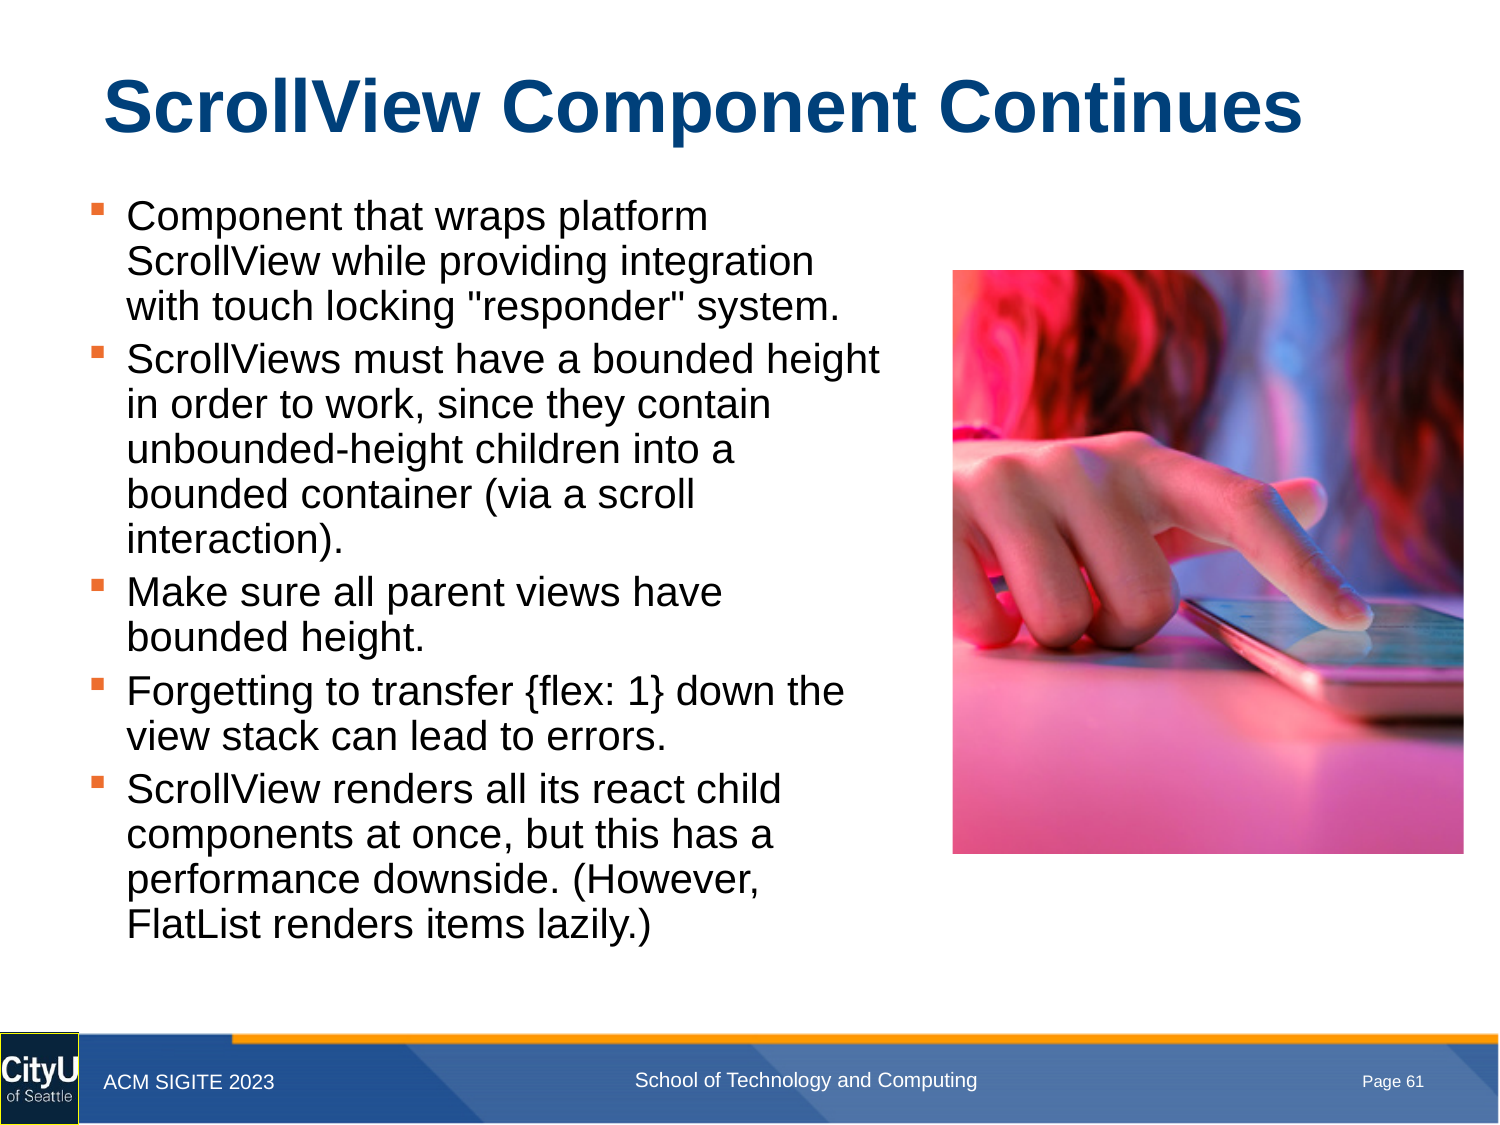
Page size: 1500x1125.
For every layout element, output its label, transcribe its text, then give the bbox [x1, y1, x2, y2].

list Component that wraps platform ScrollView while providing integration with touch locking "responder" system. ScrollViews must have a bounded height in order to work, since they contain unbounded-height children into a bounded container (via a scroll interaction). Make sure all parent views have bounded height. Forgetting to transfer {flex: 1} down the view stack can lead to errors. ScrollView renders all its react child components at once, but this has a performance downside. (However, FlatList renders items lazily.) [72, 186, 907, 966]
title ScrollView Component Continues [88, 49, 1451, 213]
picture [0, 1032, 1500, 1125]
picture [952, 270, 1464, 855]
picture [1, 1034, 78, 1124]
